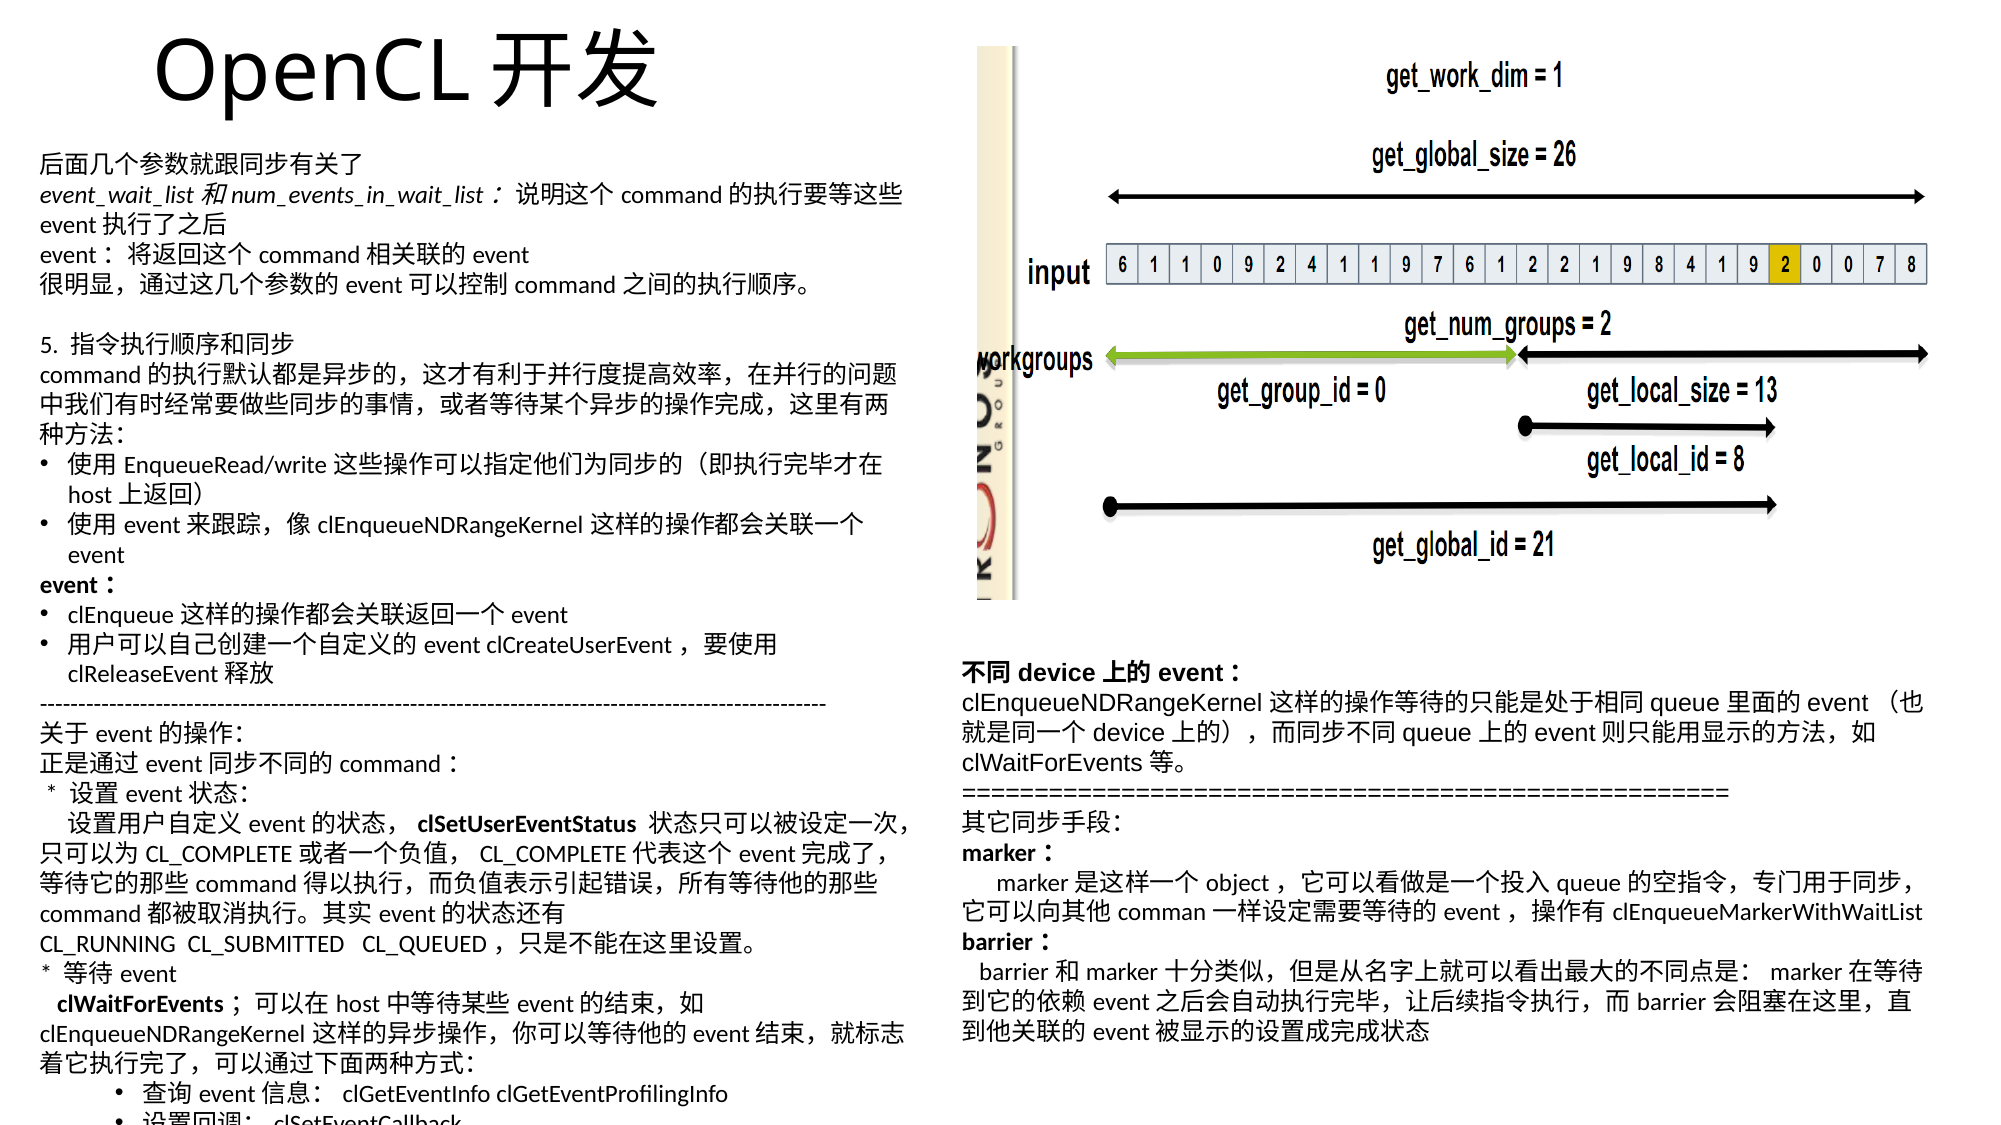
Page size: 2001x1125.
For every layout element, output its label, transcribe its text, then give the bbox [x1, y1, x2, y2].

text_box 不同device上的event： clEnqueueNDRangeKernel这样的操作等待的只能是处于相同queue里面的event（也就是同一个device上的），而同步不同queue上的event则只能用显示的方法，如clWaitForEvents等。 ===================================================== 其它同步手段： marker： marker是这样一个object，它可以看做是一个投入queue的空指令，专门用于同步，它可以向其他comman一样设定需要等待的event，操作有clEnqueueMarkerWithWaitList barrier： barrier和marker十分类似，但是从名字上就可以看出最大的不同点是：marker在等待到它的依赖event之后会自动执行完毕，让后续指令执行，而barrier会阻塞在这里，直到他关联的event被显示的设置成完成状态 [947, 649, 1948, 1083]
picture [977, 46, 1972, 600]
title OpenCL开发 [137, 19, 947, 127]
text_box 后面几个参数就跟同步有关了 event_wait_list和num_events_in_wait_list：说明这个command的执行要等这些event执行了之后 event：将返回这个command相关联的event 很明显，通过这几个参数的event可以控制command之间的执行顺序。 5. 指令执行顺序和同步 command的执行默认都是异步的，这才有利于并行度提高效率，在并行的问题中我们有时经常要做些同步的事情，或者等待某个异步的操作完成，这里有两种方法： 使用EnqueueRead/write这些操作可以指定他们为同步的（即执行完毕才在host上返回） 使用event来跟踪，像clEnqueueNDRangeKernel这样的操作都会关联一个event event： clEnqueue这样的操作都会关联返回一个event 用户可以自己创建一个自定义的event clCreateUserEvent，要使用clReleaseEvent释放 ------------------------------------------------------------------------------------------------------ 关于event的操作： 正是通过event同步不同的command： * 设置event状态： 设置用户自定义event的状态，clSetUserEventStatus 状态只可以被设定一次，只可以为CL_COMPLETE或者一个负值，CL_COMPLETE代表这个event完成了，等待它的那些command得以执行，而负值表示引起错误，所有等待他的那些command都被取消执行。其实event的状态还有CL_RUNNING CL_SUBMITTED CL_QUEUED，只是不能在这里设置。 * 等待event clWaitForEvents；可以在host中等待某些event的结束，如clEnqueueNDRangeKernel这样的异步操作，你可以等待他的event结束，就标志着它执行完了，可以通过下面两种方式： 查询event信息：clGetEventInfo clGetEventProfilingInfo 设置回调：clSetEventCallback [24, 141, 921, 1125]
